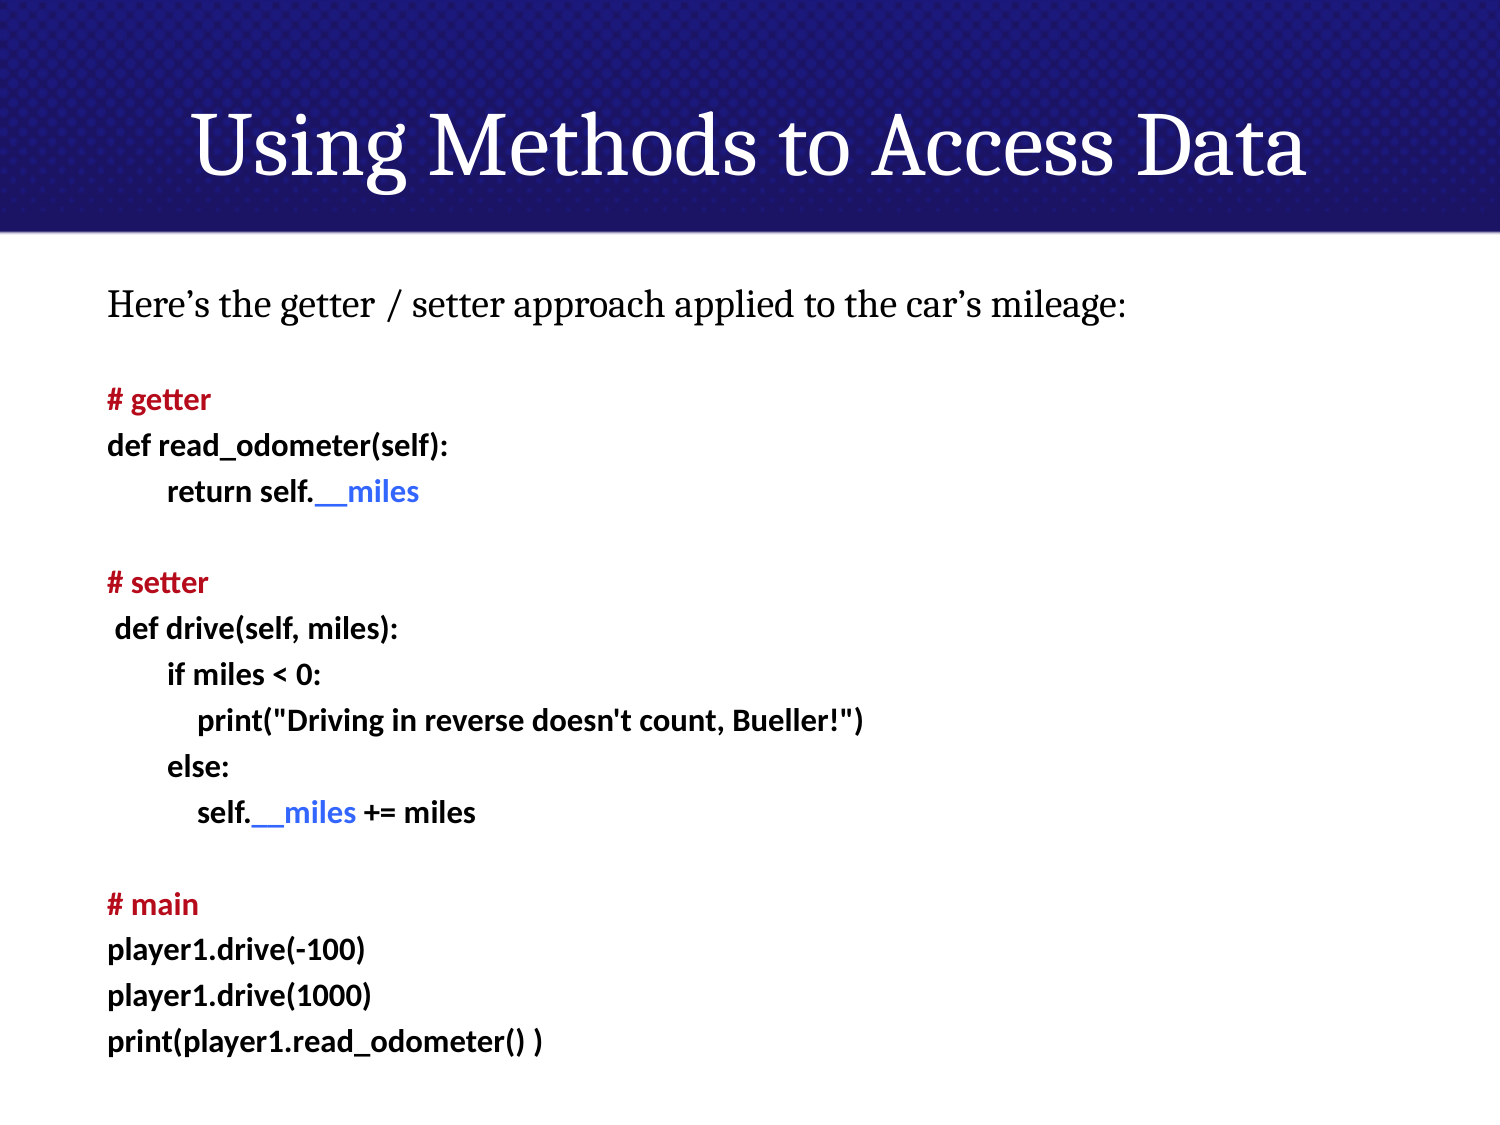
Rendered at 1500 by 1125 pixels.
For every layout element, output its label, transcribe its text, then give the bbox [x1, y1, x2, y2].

picture [0, 0, 1500, 1125]
title Using Methods to Access Data [75, 45, 1425, 233]
list Here’s the getter / setter approach applied to the car’s mileage: # getter def read_odometer(self): return self.__miles # setter def drive(self, miles): if miles < 0: print("Driving in reverse doesn't count, Bueller!") else: self.__miles += miles # main player1.drive(-100) player1.drive(1000) print(player1.read_odometer() ) [75, 269, 1425, 1088]
